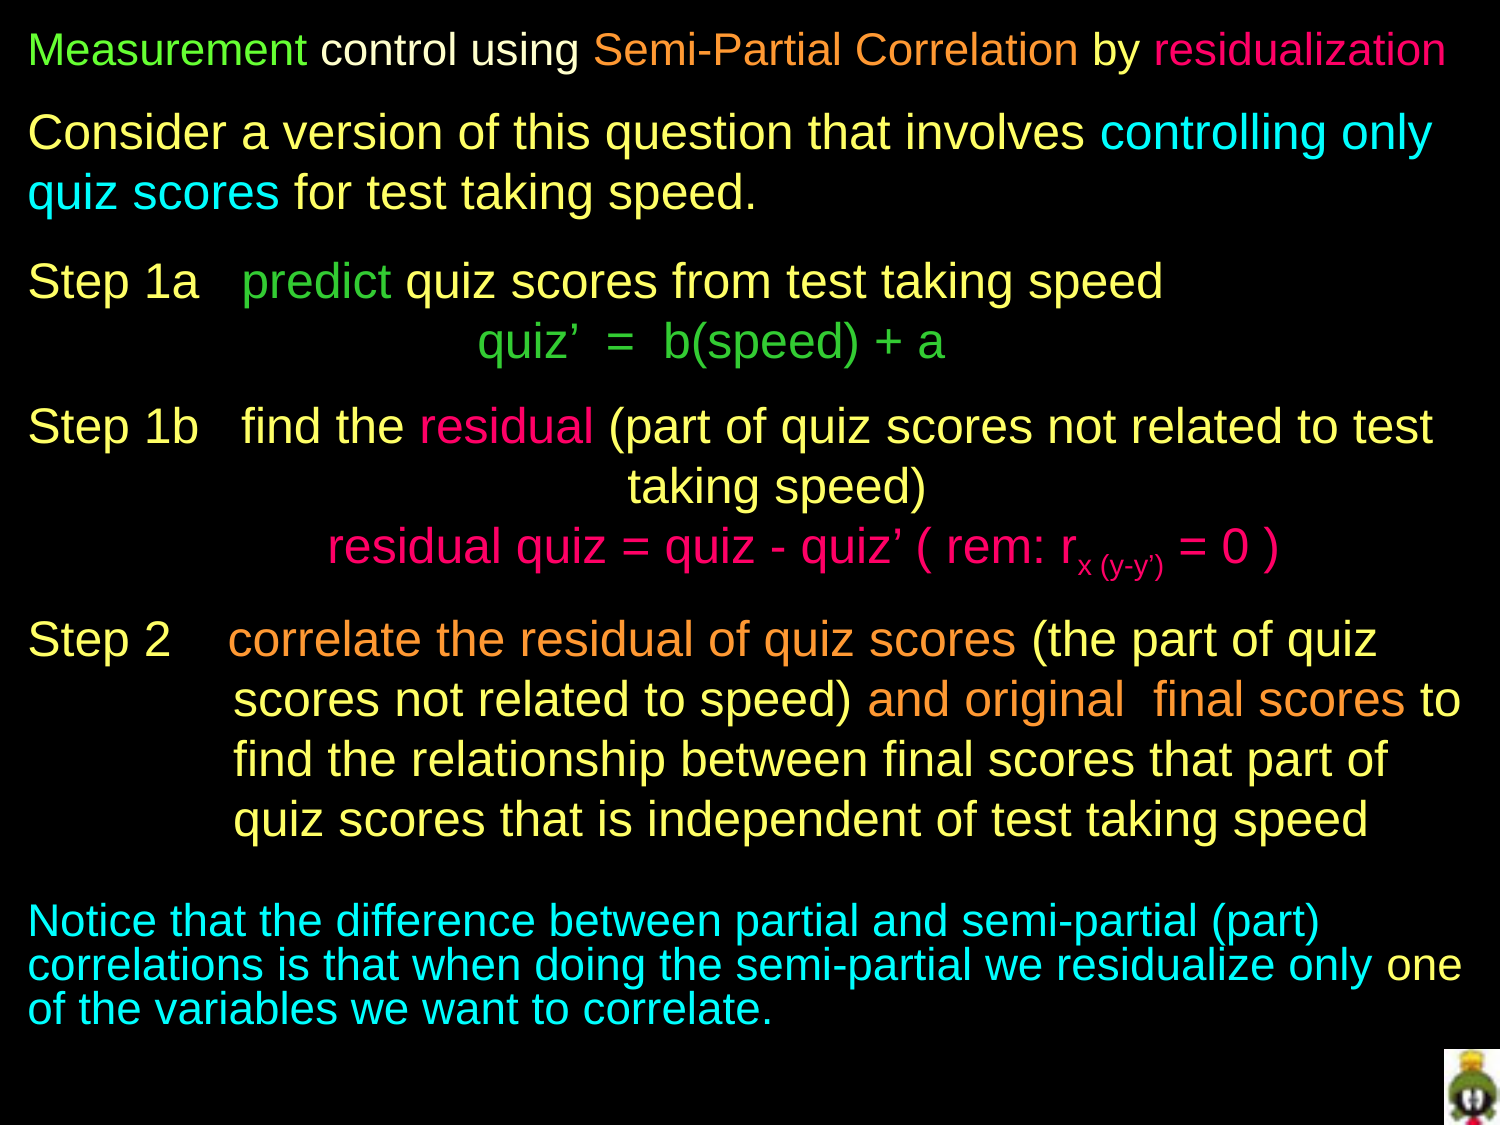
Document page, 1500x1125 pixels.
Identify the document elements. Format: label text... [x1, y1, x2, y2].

picture [1444, 1049, 1500, 1125]
text_box Measurement control using Semi-Partial Correlation by residualization Consider a version of this question that involves controlling only quiz scores for test taking speed. Step 1a predict quiz scores from test taking speed quiz’ = b(speed) + a Step 1b find the residual (part of quiz scores not related to test taking speed) residual quiz = quiz - quiz’ ( rem: rx (y-y’) = 0 ) Step 2 correlate the residual of quiz scores (the part of quiz scores not related to speed) and original final scores to find the relationship between final scores that part of quiz scores that is independent of test taking speed Notice that the difference between partial and semi-partial (part) correlations is that when doing the semi-partial we residualize only one of the variables we want to correlate. [12, 12, 1500, 1041]
